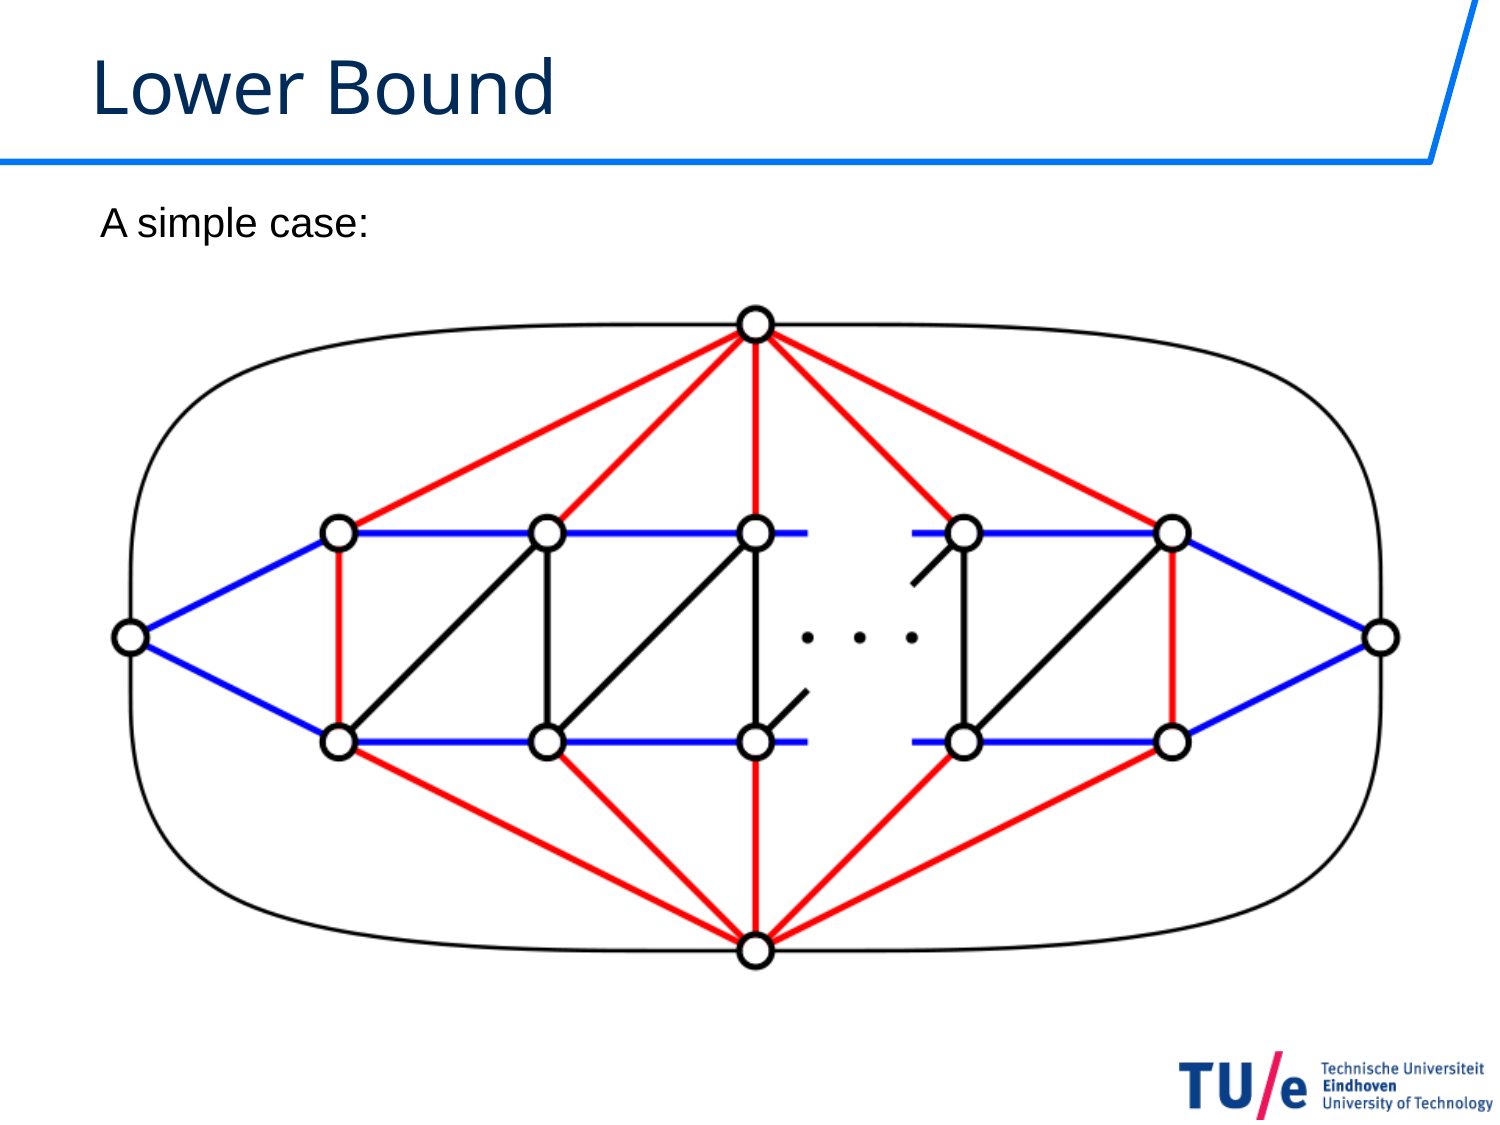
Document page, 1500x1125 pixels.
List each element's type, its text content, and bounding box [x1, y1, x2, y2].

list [108, 303, 1404, 973]
title Lower Bound [74, 30, 1468, 138]
text_box A simple case: [100, 196, 1412, 942]
picture [1179, 1051, 1493, 1120]
